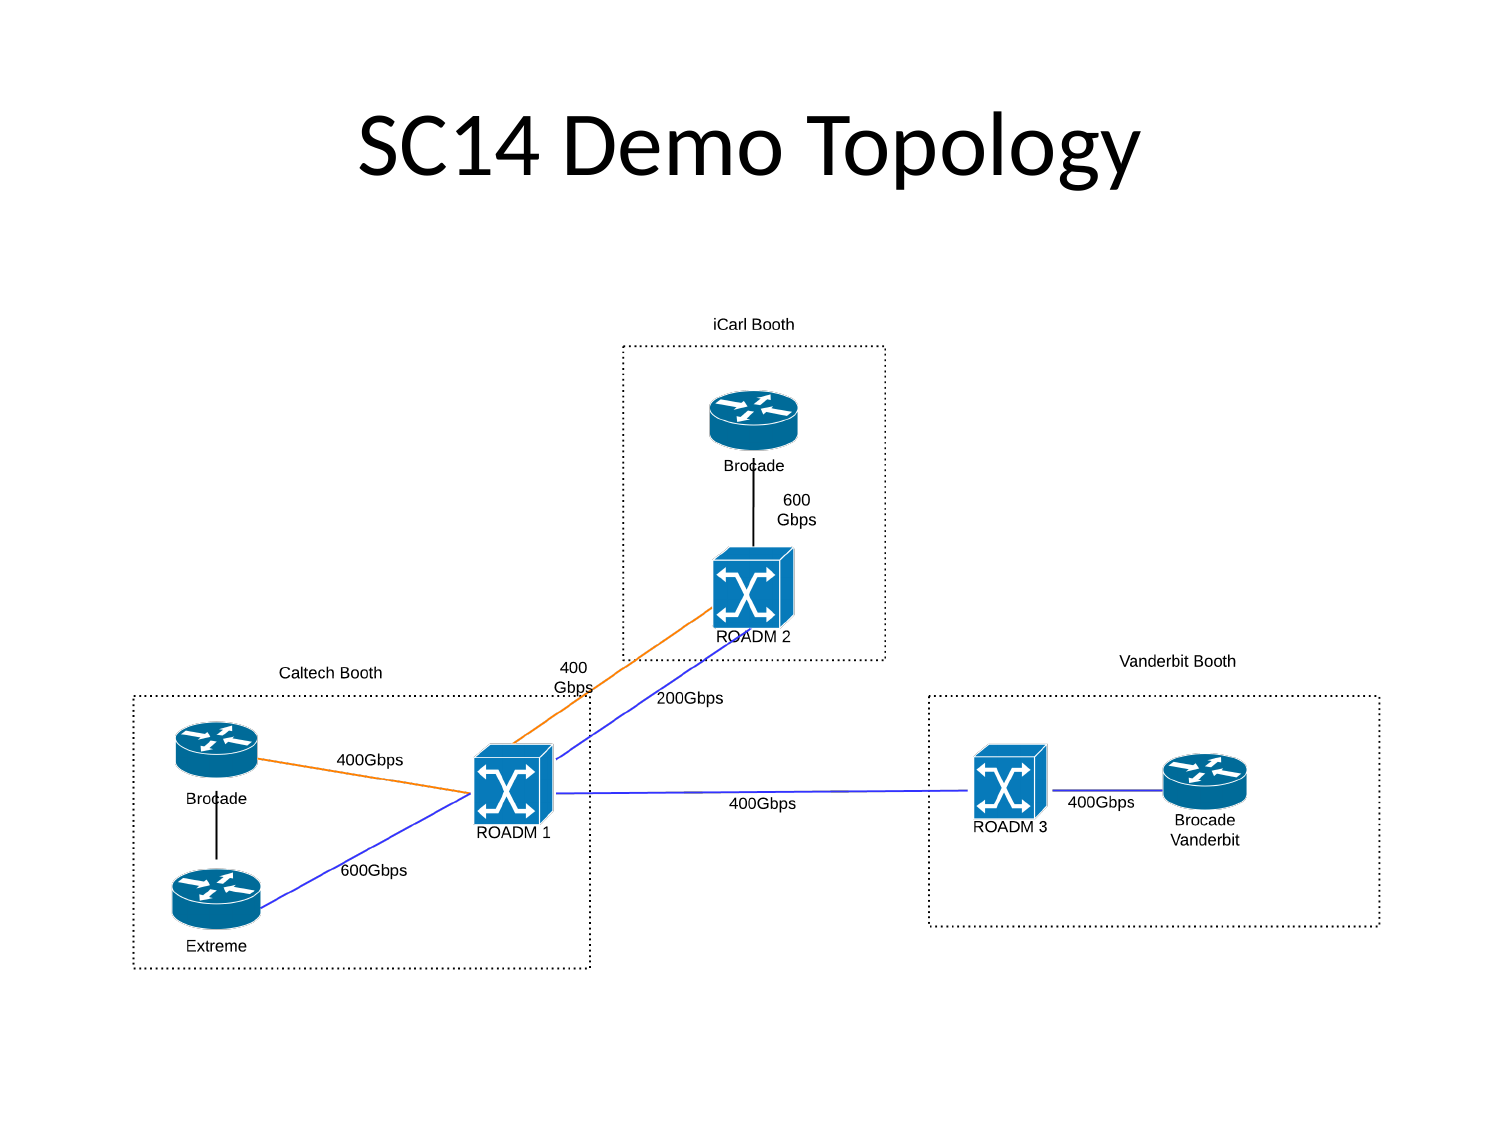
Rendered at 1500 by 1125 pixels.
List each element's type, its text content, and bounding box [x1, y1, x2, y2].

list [97, 262, 1403, 1006]
title SC14 Demo Topology [75, 45, 1425, 233]
